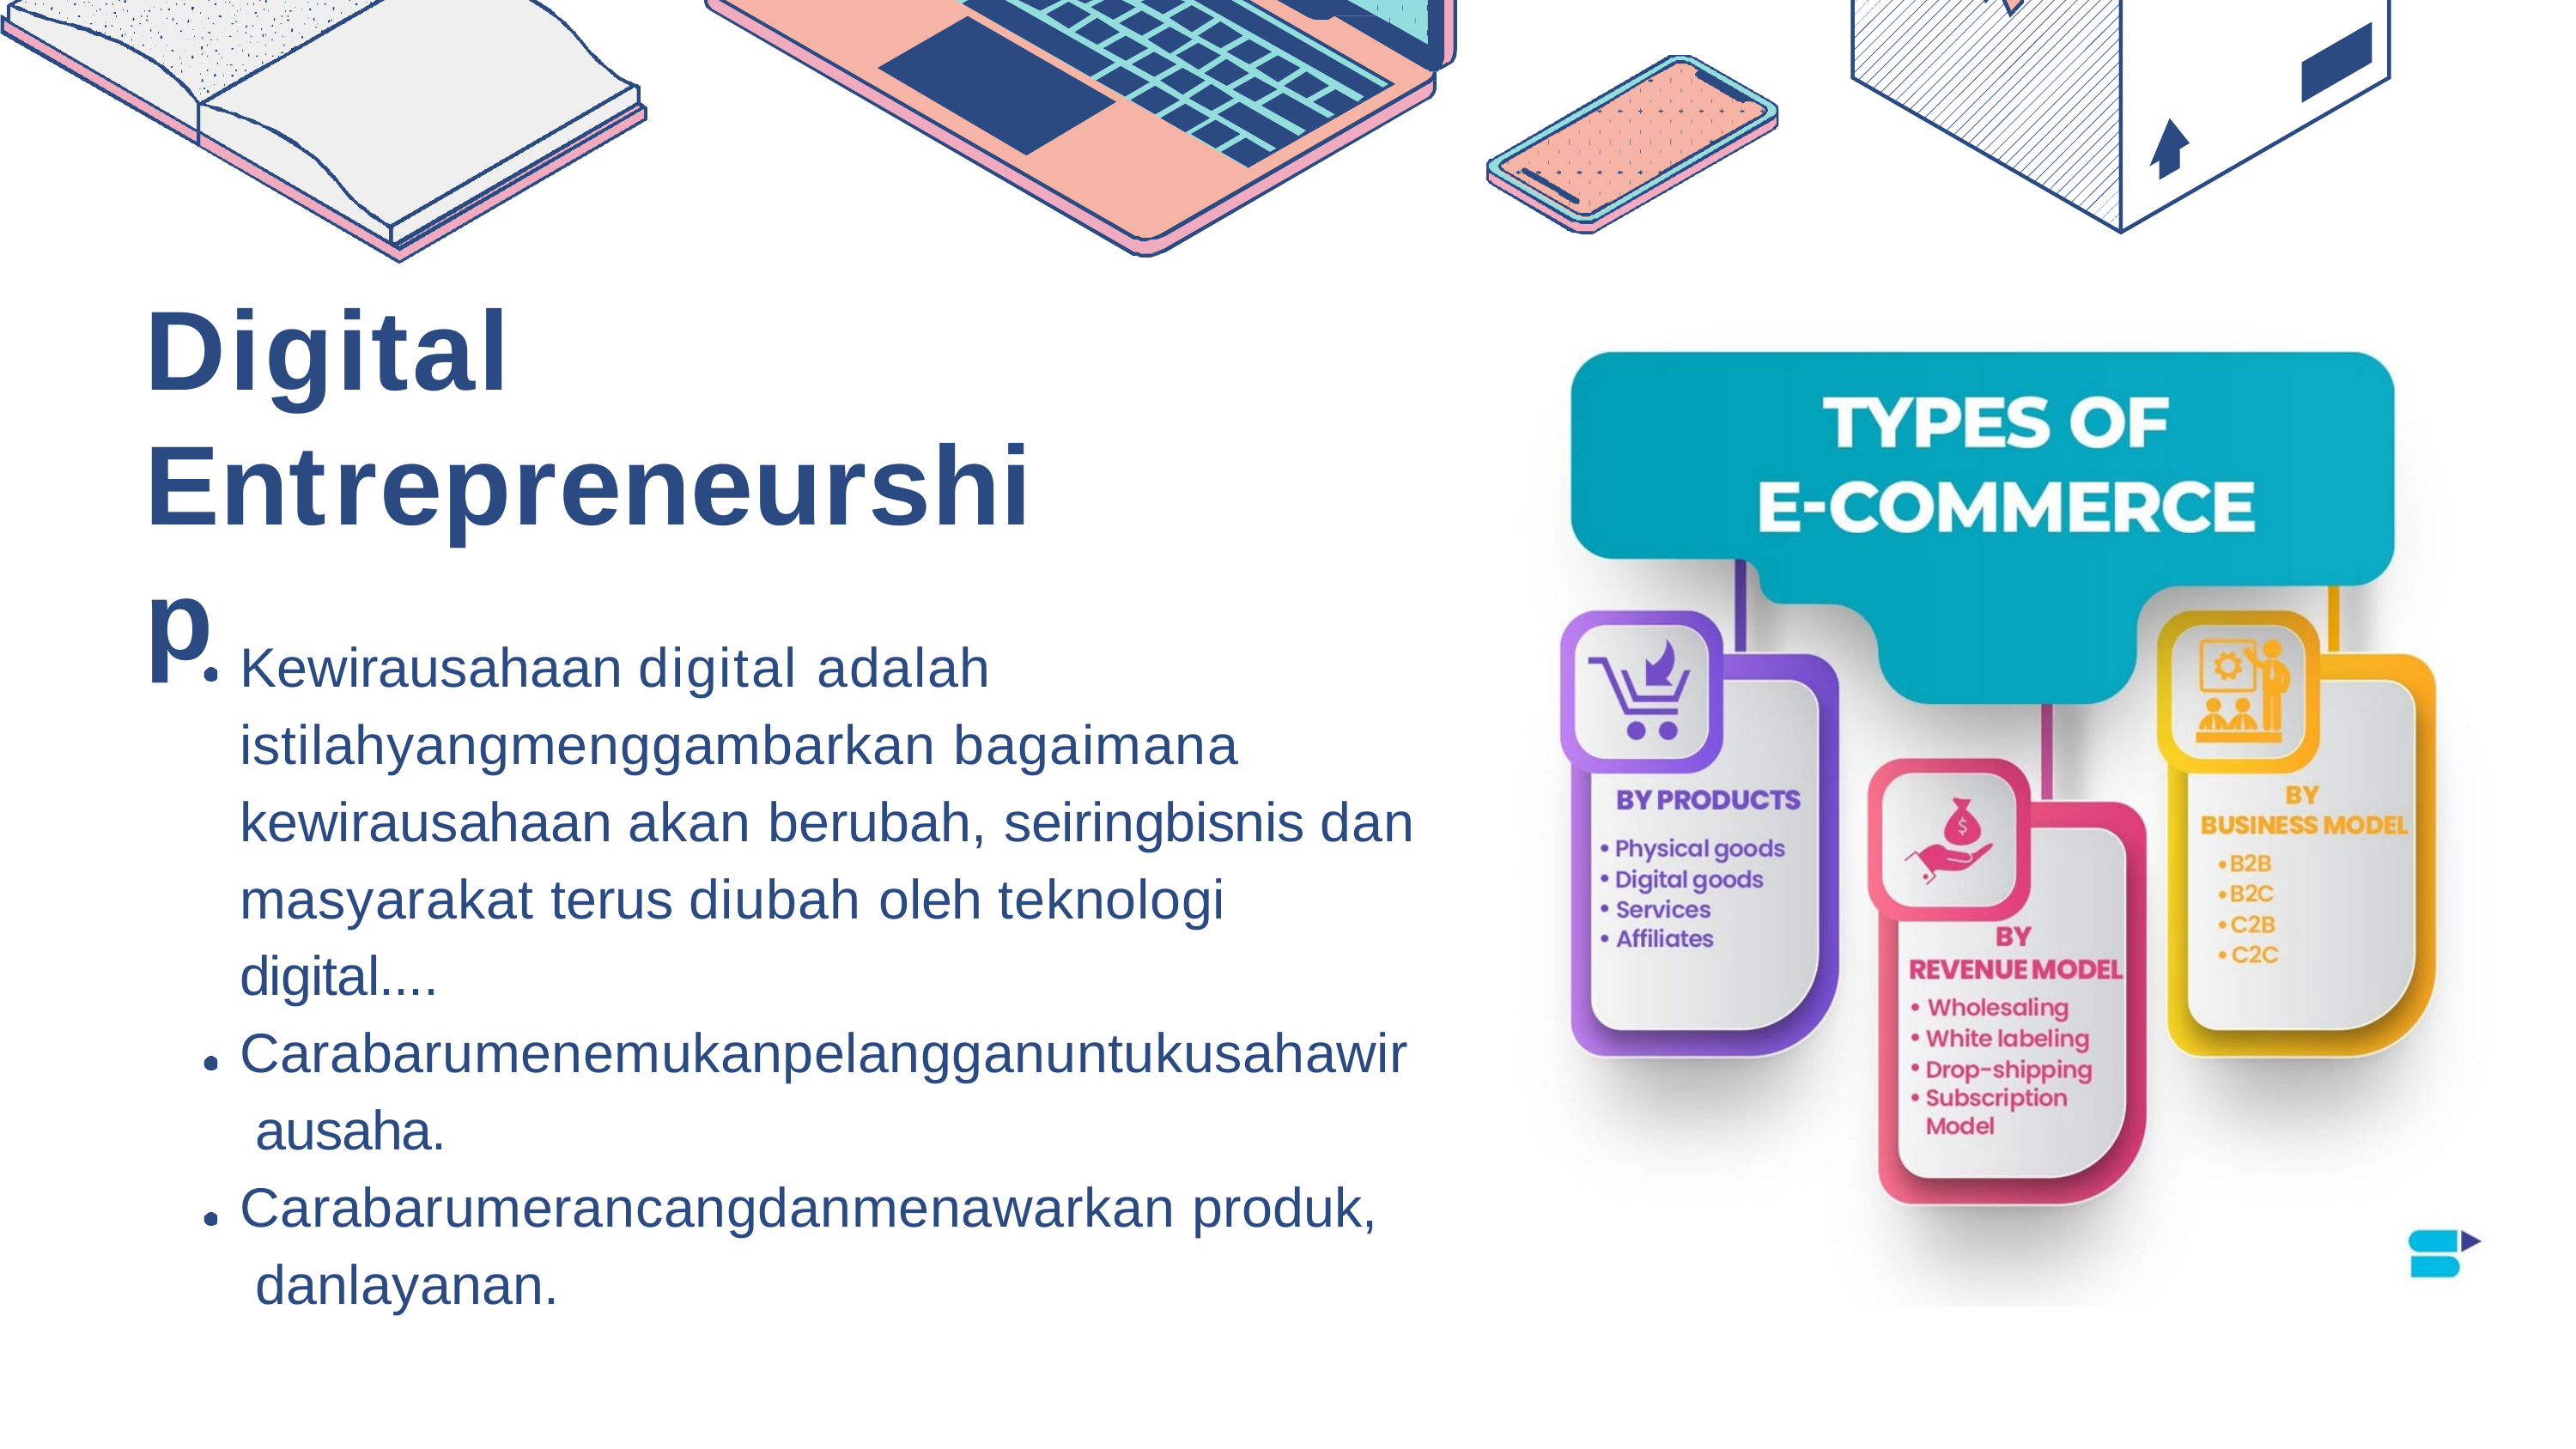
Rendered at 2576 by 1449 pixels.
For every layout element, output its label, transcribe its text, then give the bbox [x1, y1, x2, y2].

text_box [204, 1212, 218, 1226]
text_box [703, 0, 1458, 258]
text_box [204, 667, 218, 682]
text_box [1485, 55, 1779, 234]
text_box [0, 0, 648, 264]
title Digital Entrepreneurship [143, 270, 1087, 682]
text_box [1850, 0, 2391, 235]
text_box [204, 1056, 218, 1070]
text_box [1522, 324, 2494, 1307]
text_box Kewirausahaan digital adalah istilahyangmenggambarkan bagaimana kewirausahaan akan berubah, seiringbisnis dan masyarakat terus diubah oleh teknologi digital.... Carabarumenemukanpelangganuntukusahawir ausaha. Carabarumerancangdanmenawarkan produk, danlayanan. [238, 619, 1435, 1316]
